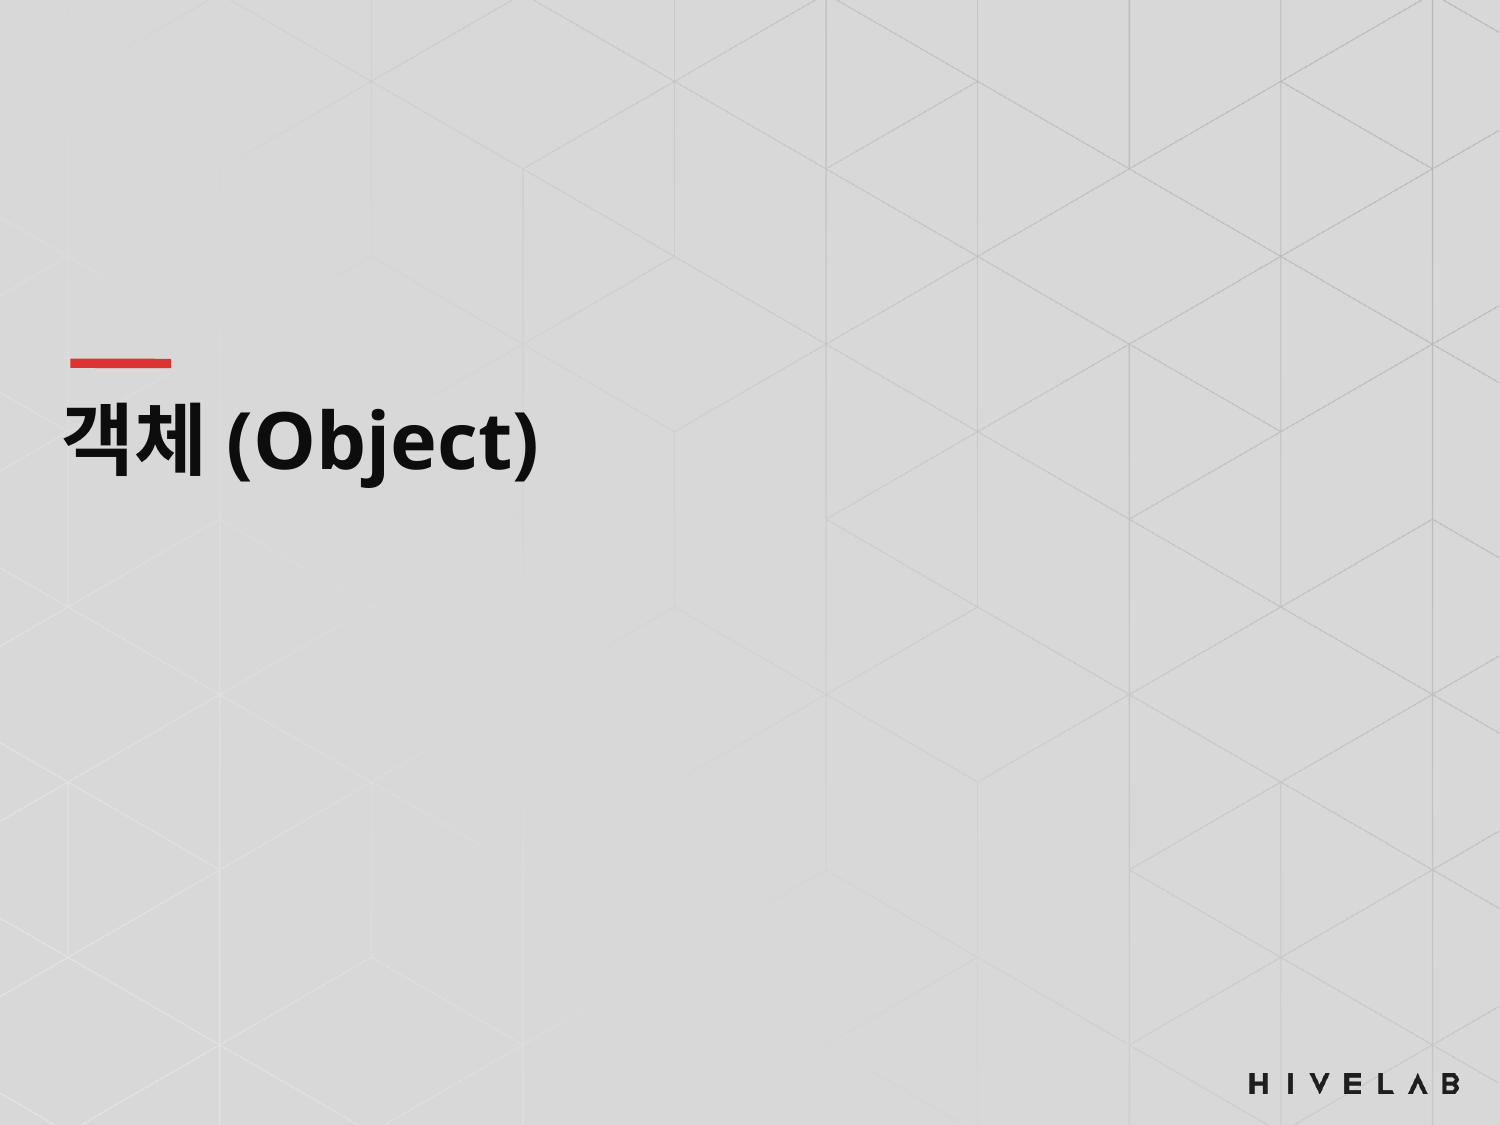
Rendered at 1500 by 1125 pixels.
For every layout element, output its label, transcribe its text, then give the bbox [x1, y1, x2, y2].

picture [0, 0, 1500, 1125]
text_box 객체(Object) [46, 382, 1087, 493]
